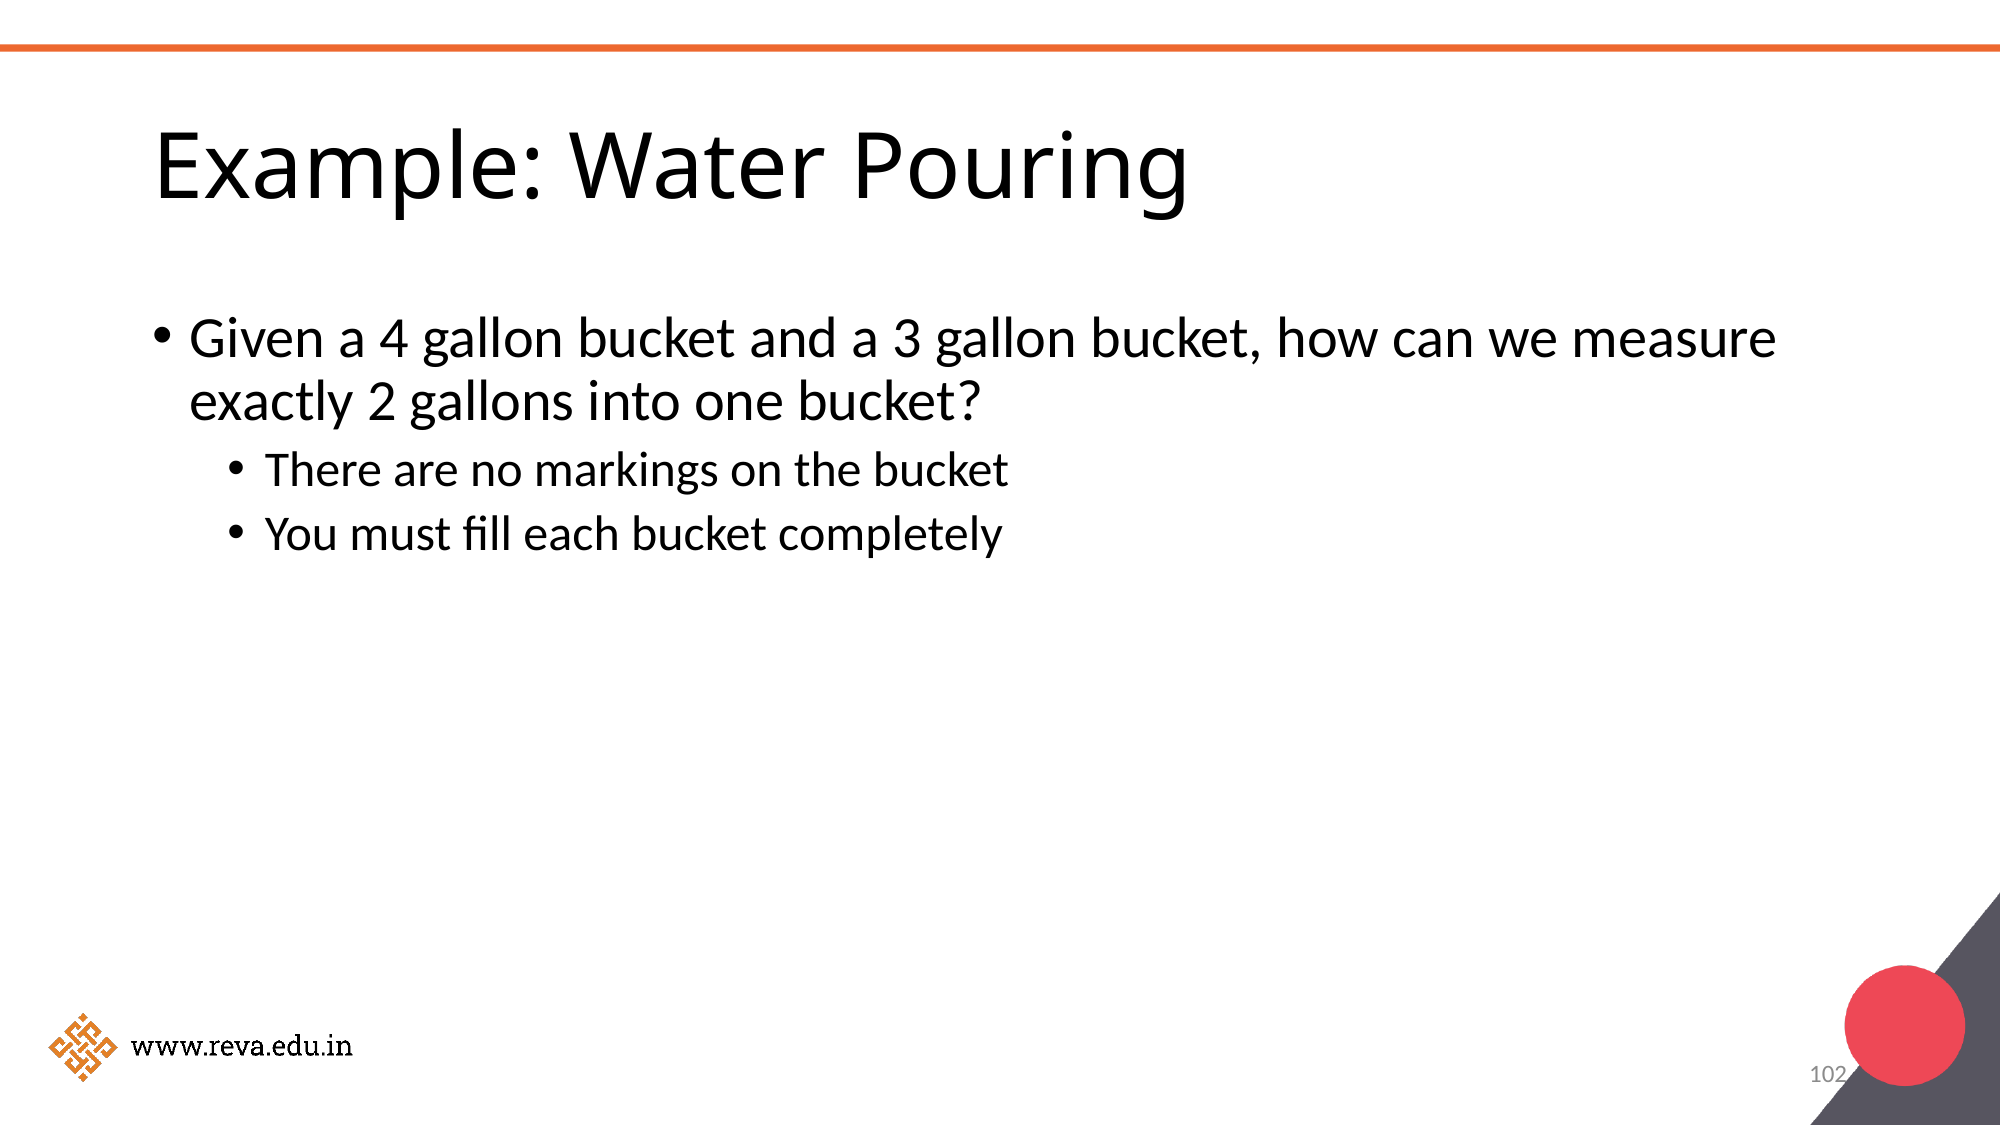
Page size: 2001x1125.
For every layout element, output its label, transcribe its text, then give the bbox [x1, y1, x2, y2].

list Given a 4 gallon bucket and a 3 gallon bucket, how can we measure exactly 2 gallons into one bucket? There are no markings on the bucket You must fill each bucket completely [137, 299, 1863, 1014]
picture [1801, 882, 2000, 1125]
slide_number 102 [1412, 1042, 1863, 1103]
title Example: Water Pouring [137, 59, 1863, 278]
picture [31, 1003, 366, 1092]
